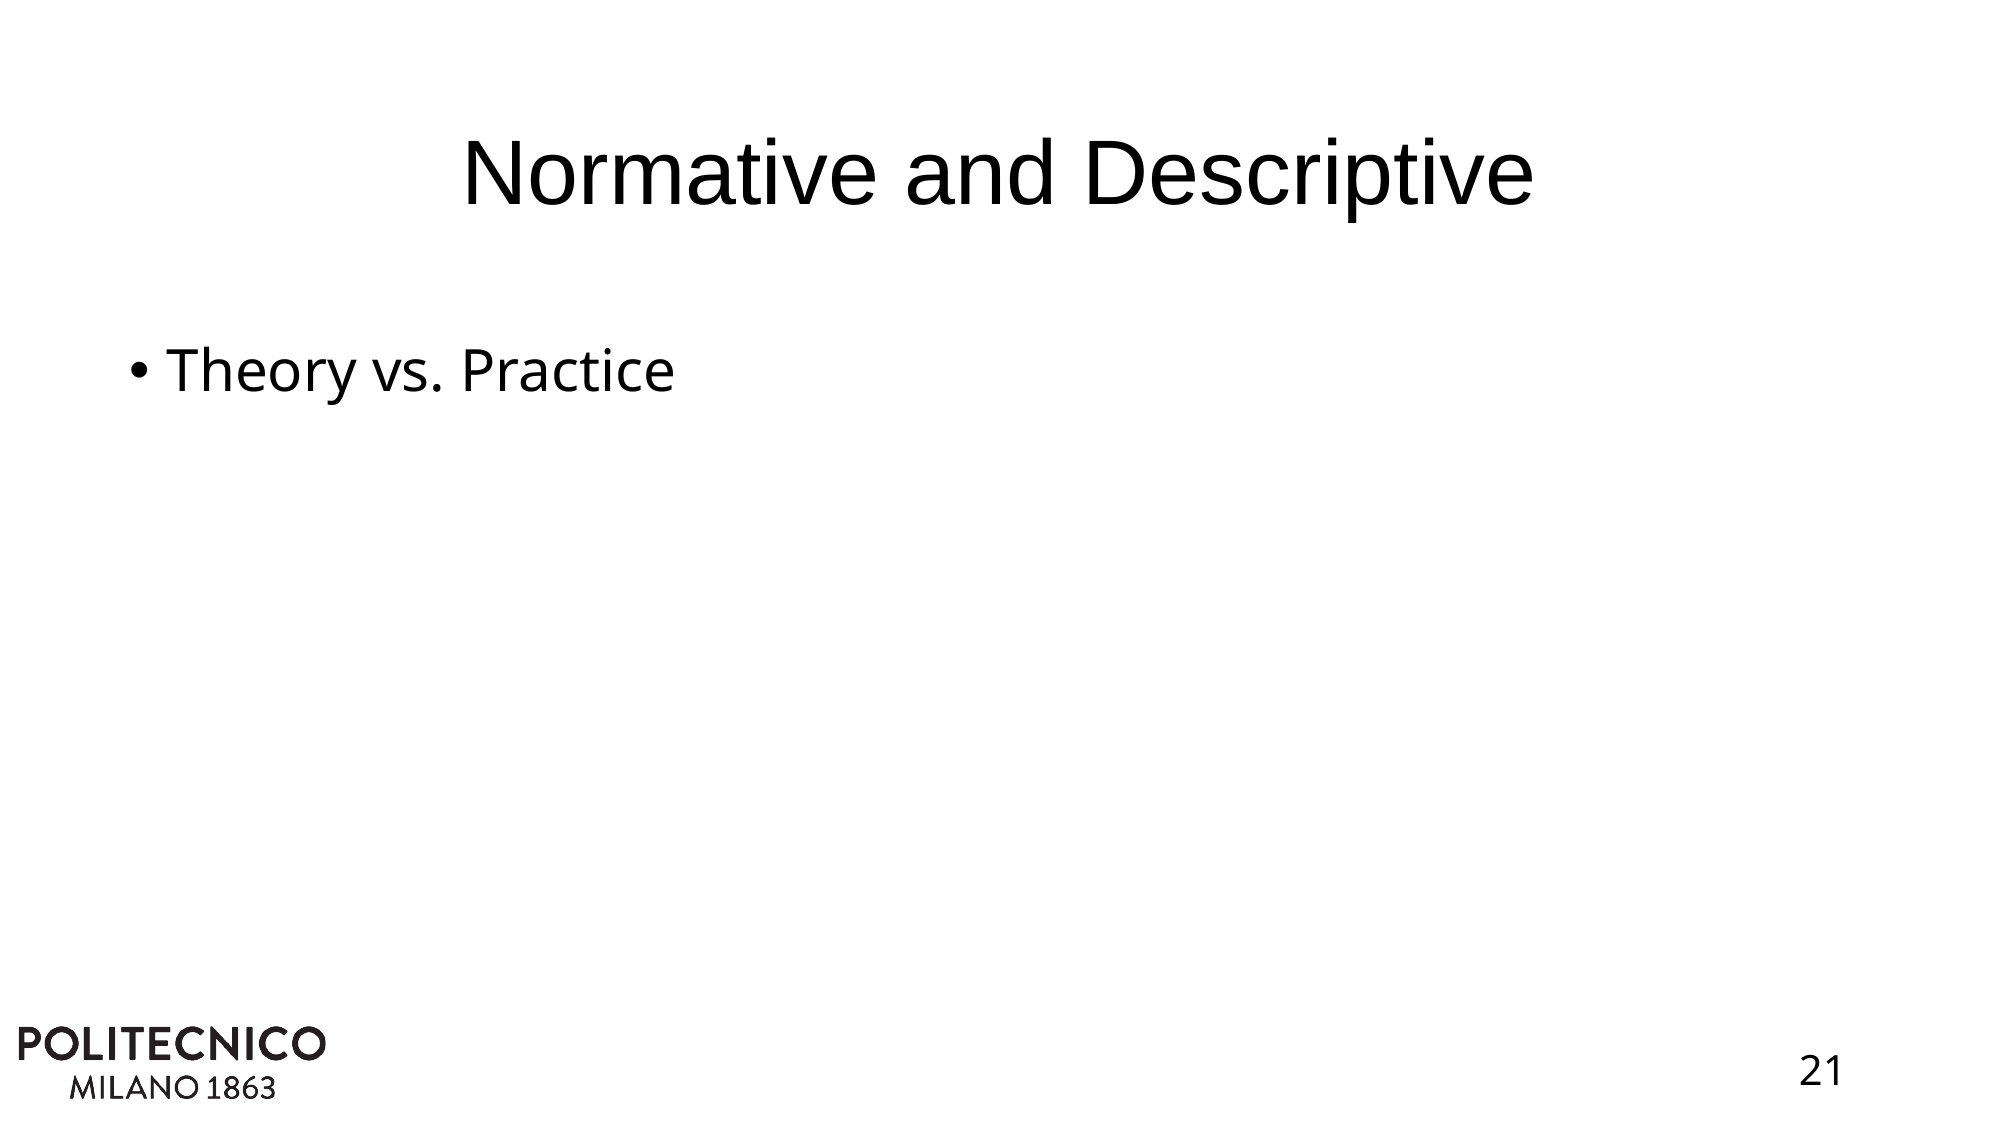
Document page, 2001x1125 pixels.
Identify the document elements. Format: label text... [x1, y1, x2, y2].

slide_number 21 [1412, 1042, 1863, 1103]
picture [18, 1012, 327, 1099]
list Theory vs. Practice [114, 333, 1949, 853]
title Normative and Descriptive [137, 59, 1863, 277]
